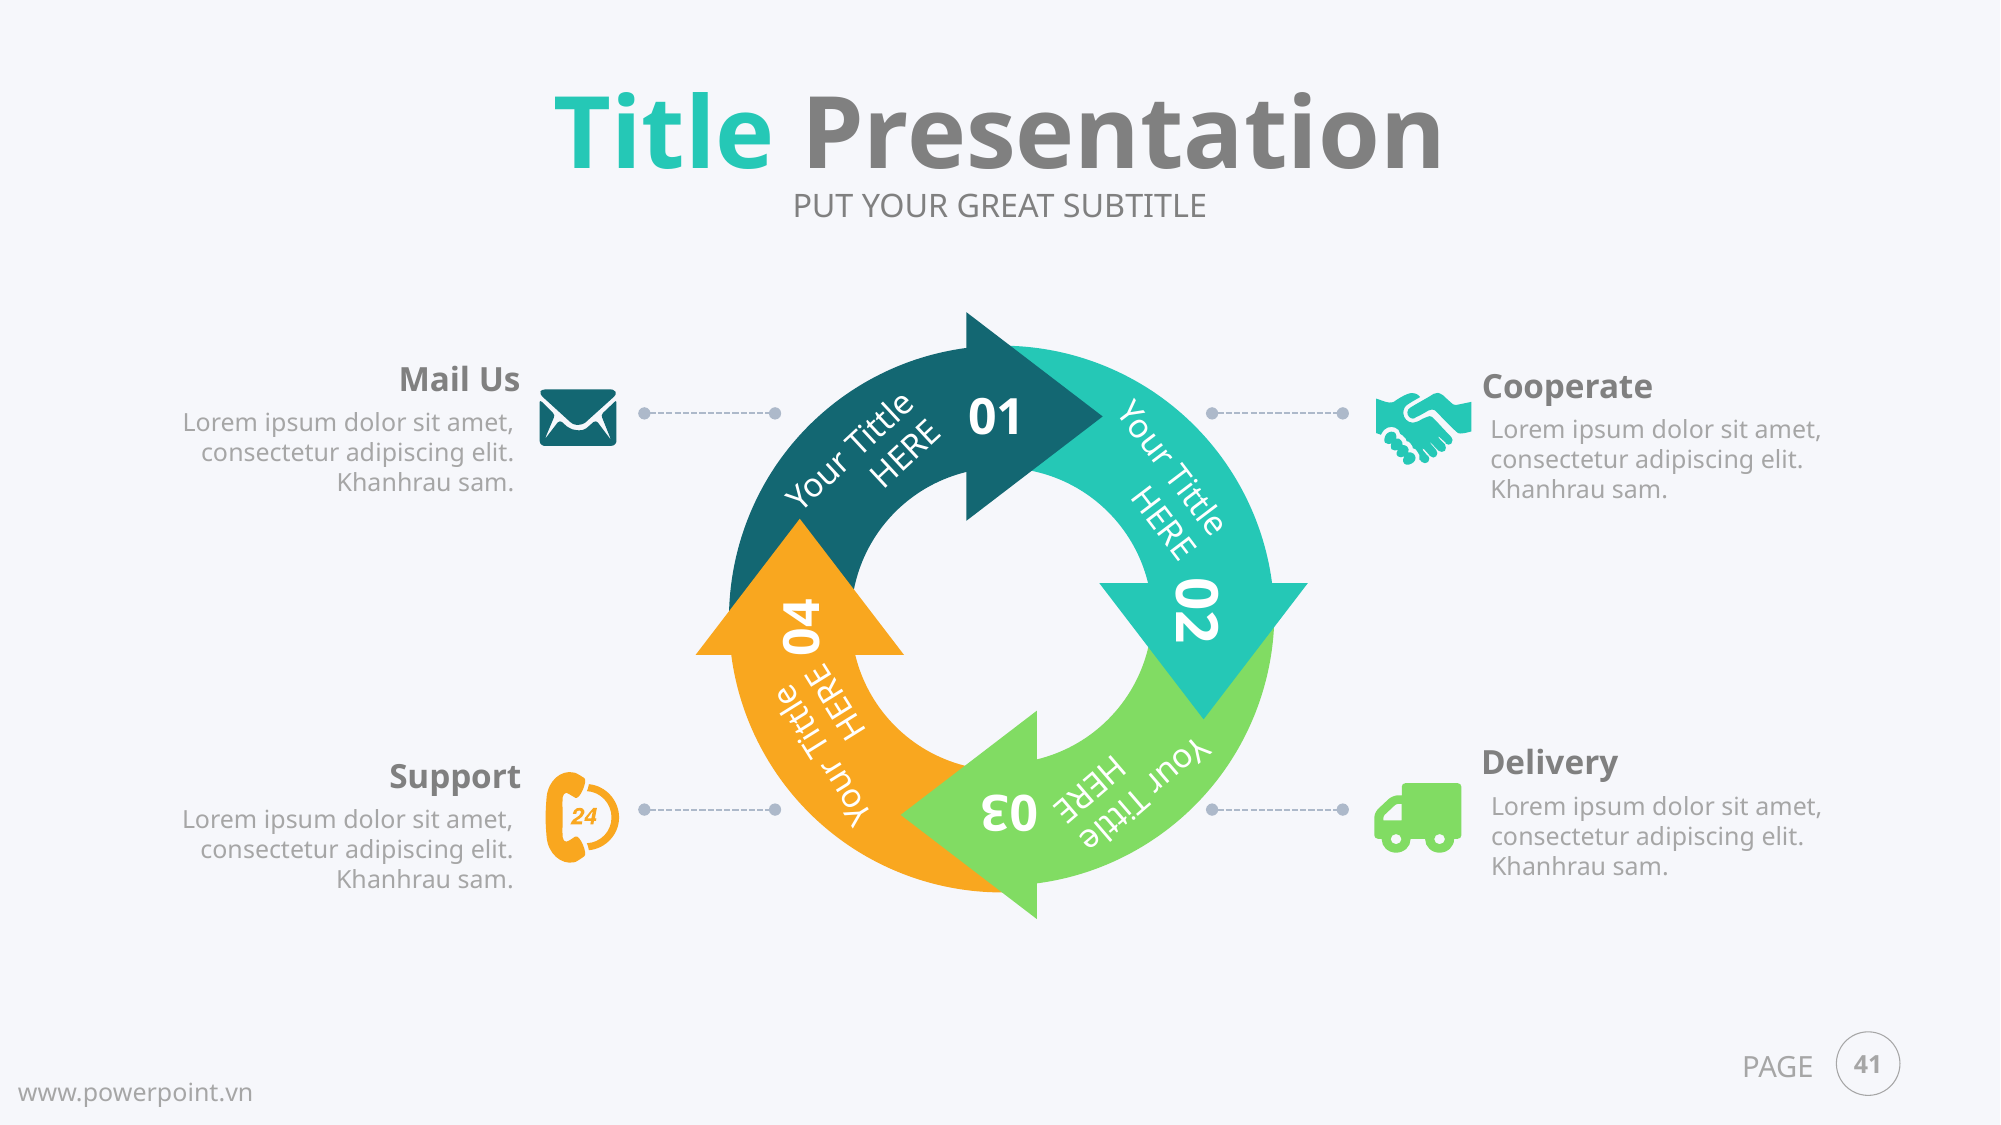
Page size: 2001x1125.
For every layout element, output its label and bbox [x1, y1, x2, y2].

text_box [695, 312, 1308, 919]
text_box [162, 350, 530, 506]
text_box [1407, 392, 1472, 434]
text_box [161, 748, 529, 903]
text_box [1384, 431, 1416, 465]
text_box [493, 64, 1507, 237]
text_box [1475, 357, 1843, 513]
text_box [584, 807, 597, 825]
text_box [1476, 733, 1844, 890]
text_box [545, 772, 586, 863]
text_box [1374, 783, 1462, 853]
text_box [1376, 393, 1453, 464]
text_box [540, 389, 616, 425]
text_box [586, 784, 620, 851]
text_box [539, 401, 617, 446]
